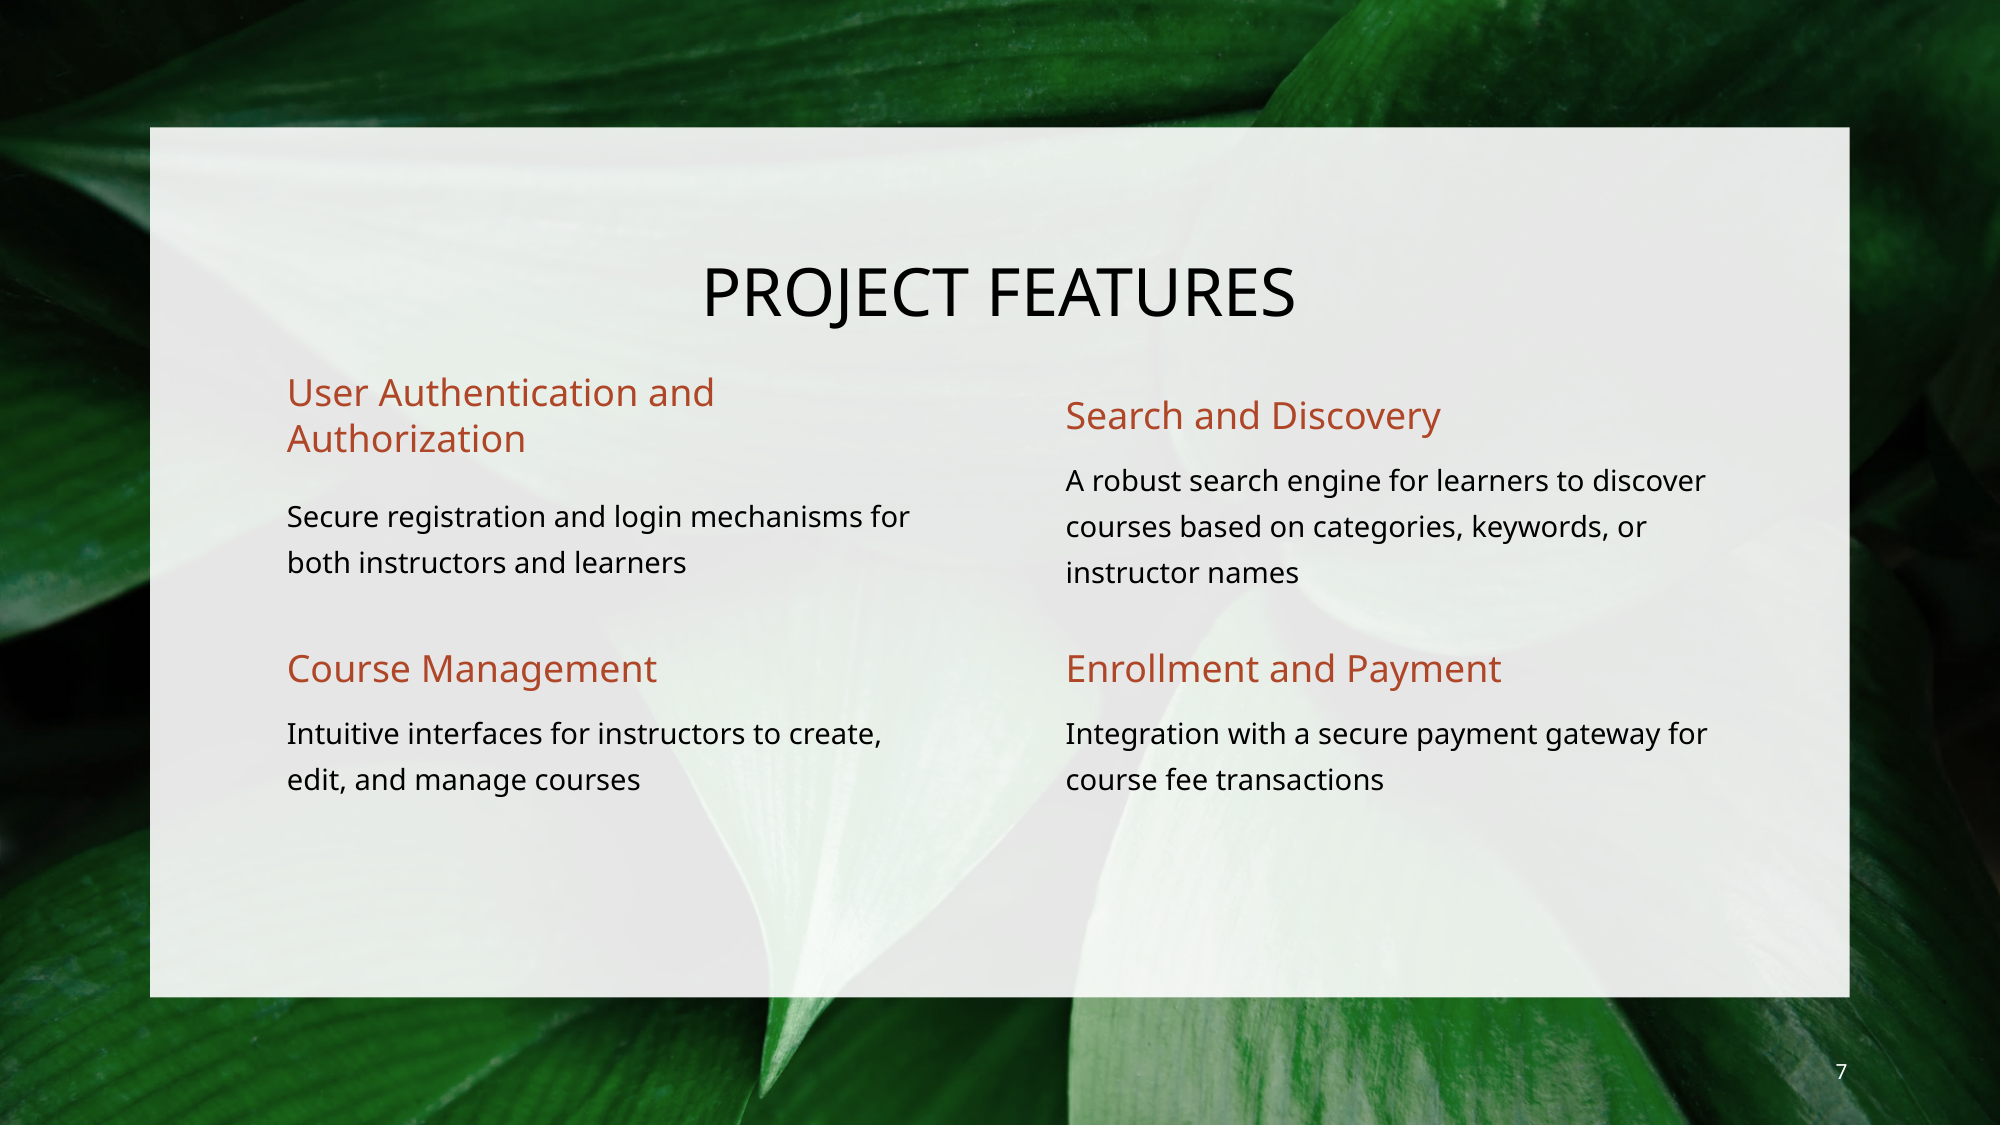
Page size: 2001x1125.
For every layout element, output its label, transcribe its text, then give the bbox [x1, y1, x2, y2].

list Intuitive interfaces for instructors to create, edit, and manage courses [271, 697, 947, 818]
slide_number 7 [1412, 1042, 1863, 1103]
list Integration with a secure payment gateway for course fee transactions [1050, 697, 1726, 818]
list User Authentication and Authorization [271, 384, 947, 444]
picture [0, 0, 2000, 1125]
list Enrollment and Payment [1050, 637, 1726, 697]
list Course Management [271, 637, 947, 697]
title PROJECT FEATURES [174, 152, 1825, 339]
list Search and Discovery [1050, 384, 1726, 444]
text_box Secure registration and login mechanisms for both instructors and learners [271, 480, 947, 601]
list A robust search engine for learners to discover courses based on categories, keywords, or instructor names [1050, 444, 1726, 601]
